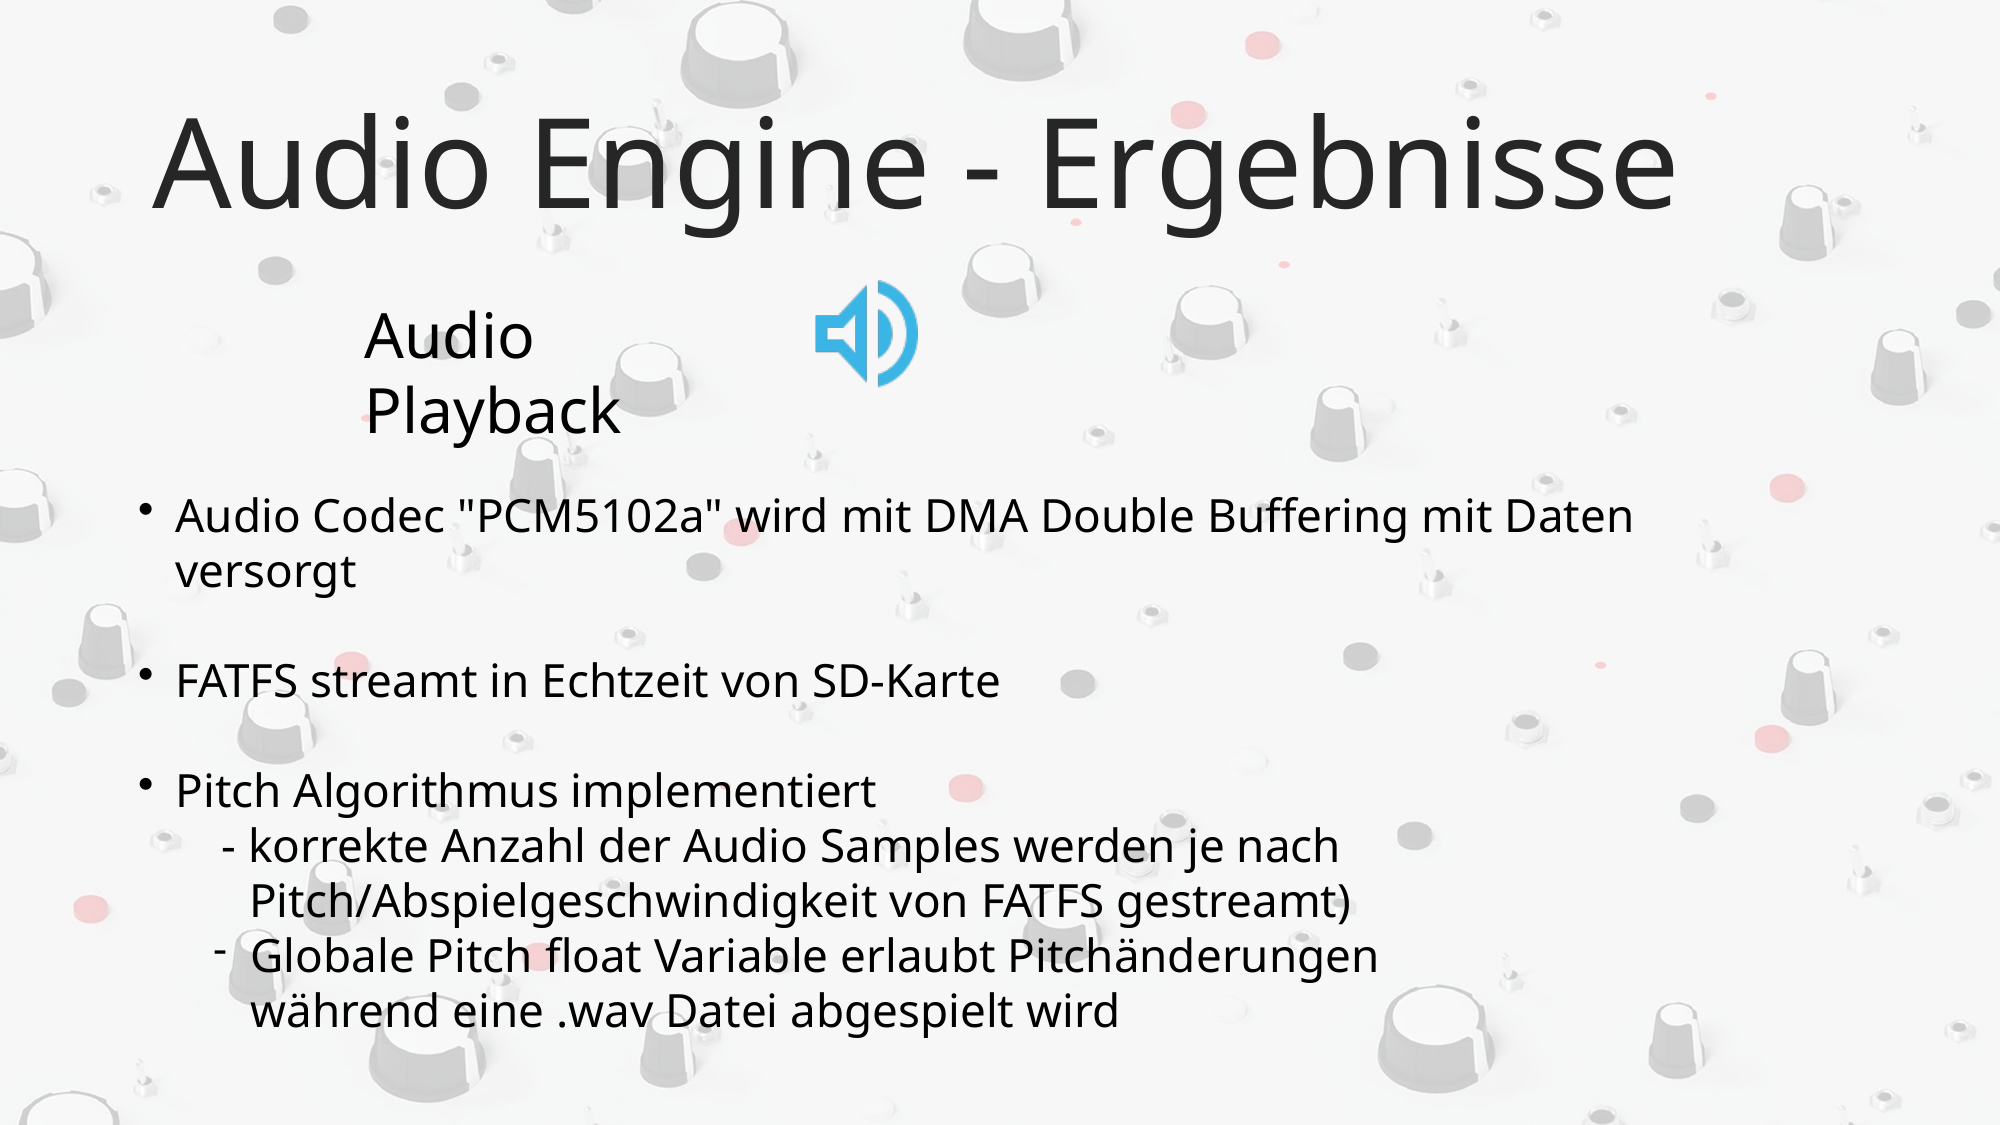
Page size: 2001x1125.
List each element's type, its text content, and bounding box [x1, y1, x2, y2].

text_box Audio Playback​ [349, 288, 800, 454]
picture [798, 260, 936, 407]
text_box Audio Codec "PCM5102a" wird mit DMA Double Buffering mit Daten versorgt FATFS streamt in Echtzeit von SD-Karte Pitch Algorithmus implementiert - korrekte Anzahl der Audio Samples werden je nach Pitch/Abspielgeschwindigkeit von FATFS gestreamt) Globale Pitch float Variable erlaubt Pitchänderungen während eine .wav Datei abgespielt wird [123, 419, 1785, 1125]
title Audio Engine - Ergebnisse [137, 59, 1863, 278]
